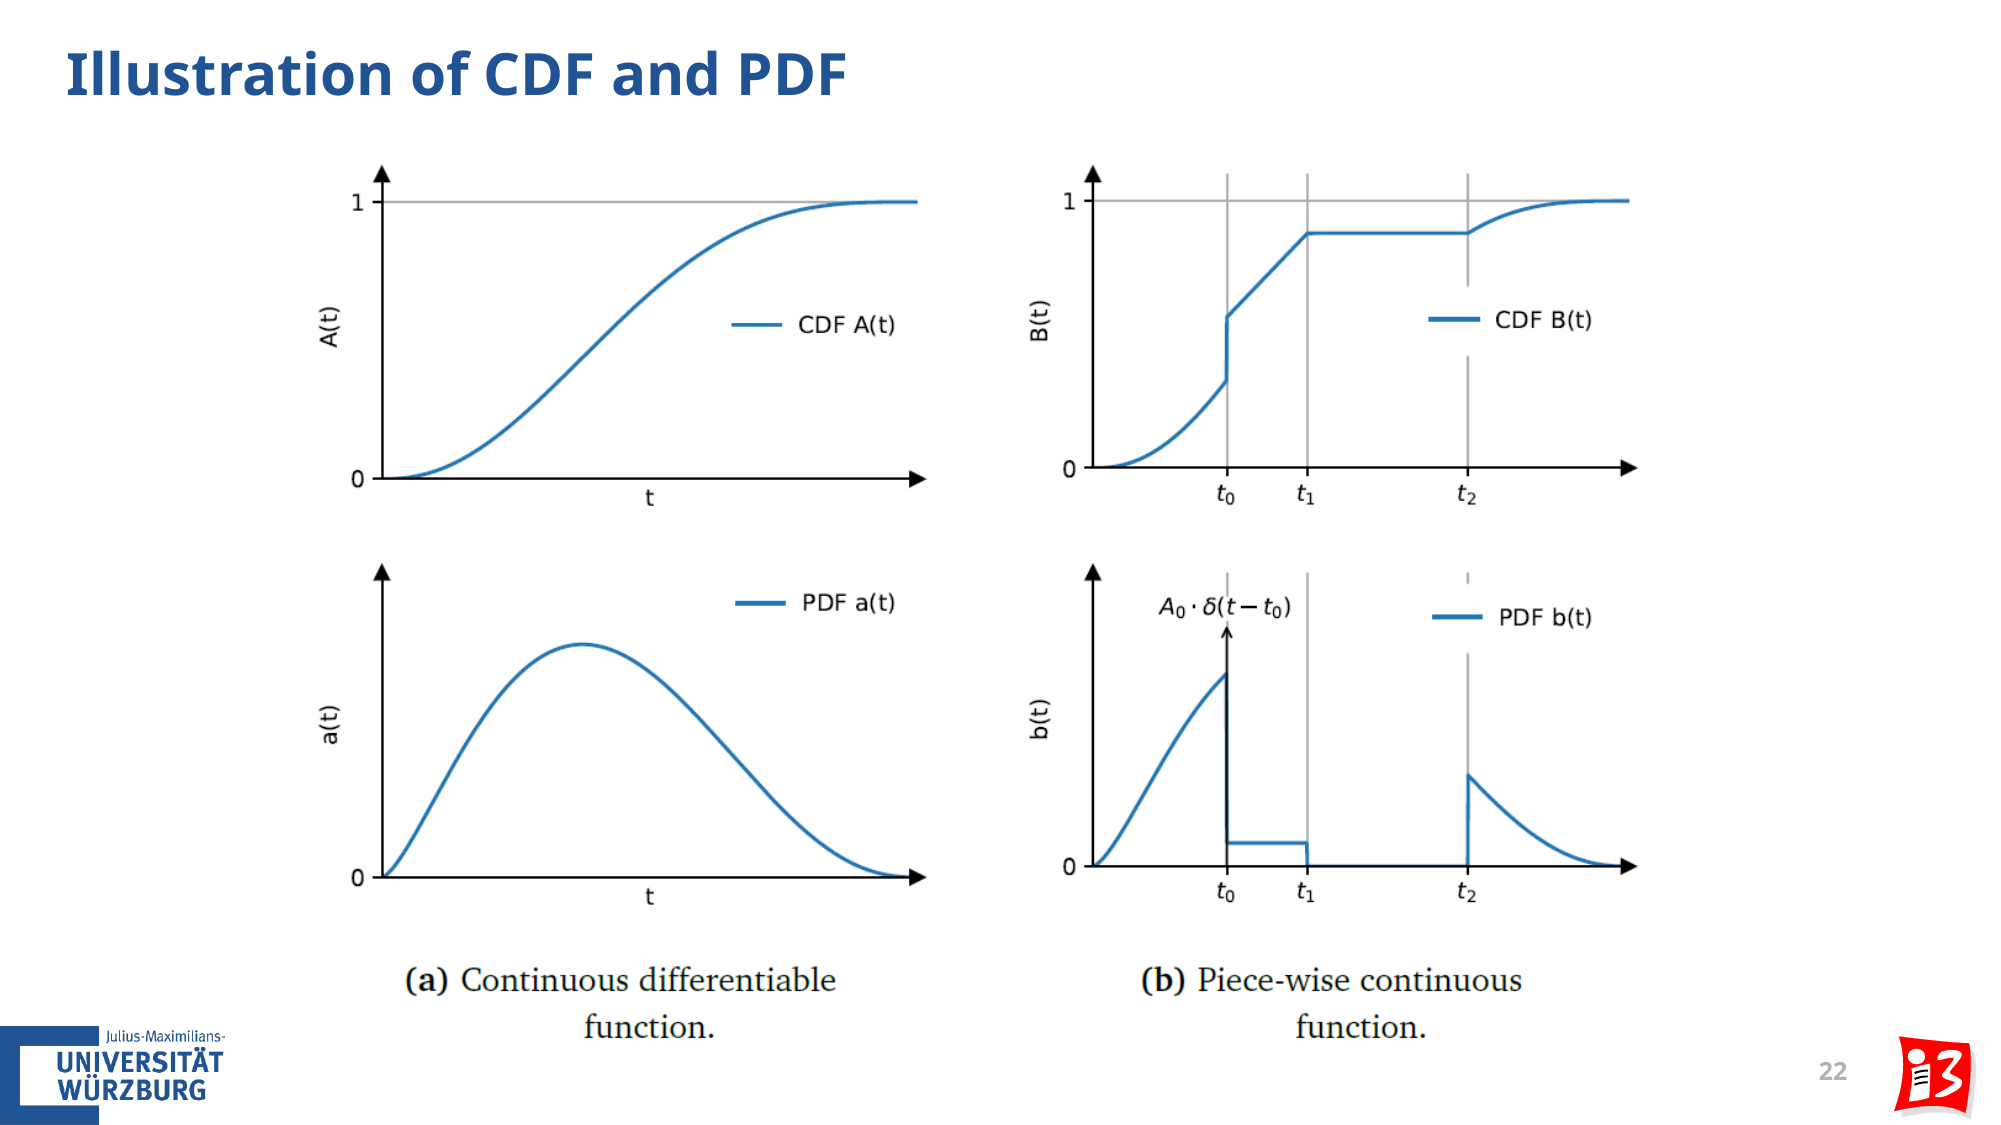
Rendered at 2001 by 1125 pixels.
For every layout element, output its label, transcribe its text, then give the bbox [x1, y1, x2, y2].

picture [0, 1026, 225, 1125]
title Illustration of CDF and PDF [51, 18, 1800, 126]
slide_number 22 [1412, 1042, 1863, 1103]
picture [257, 112, 1742, 1063]
